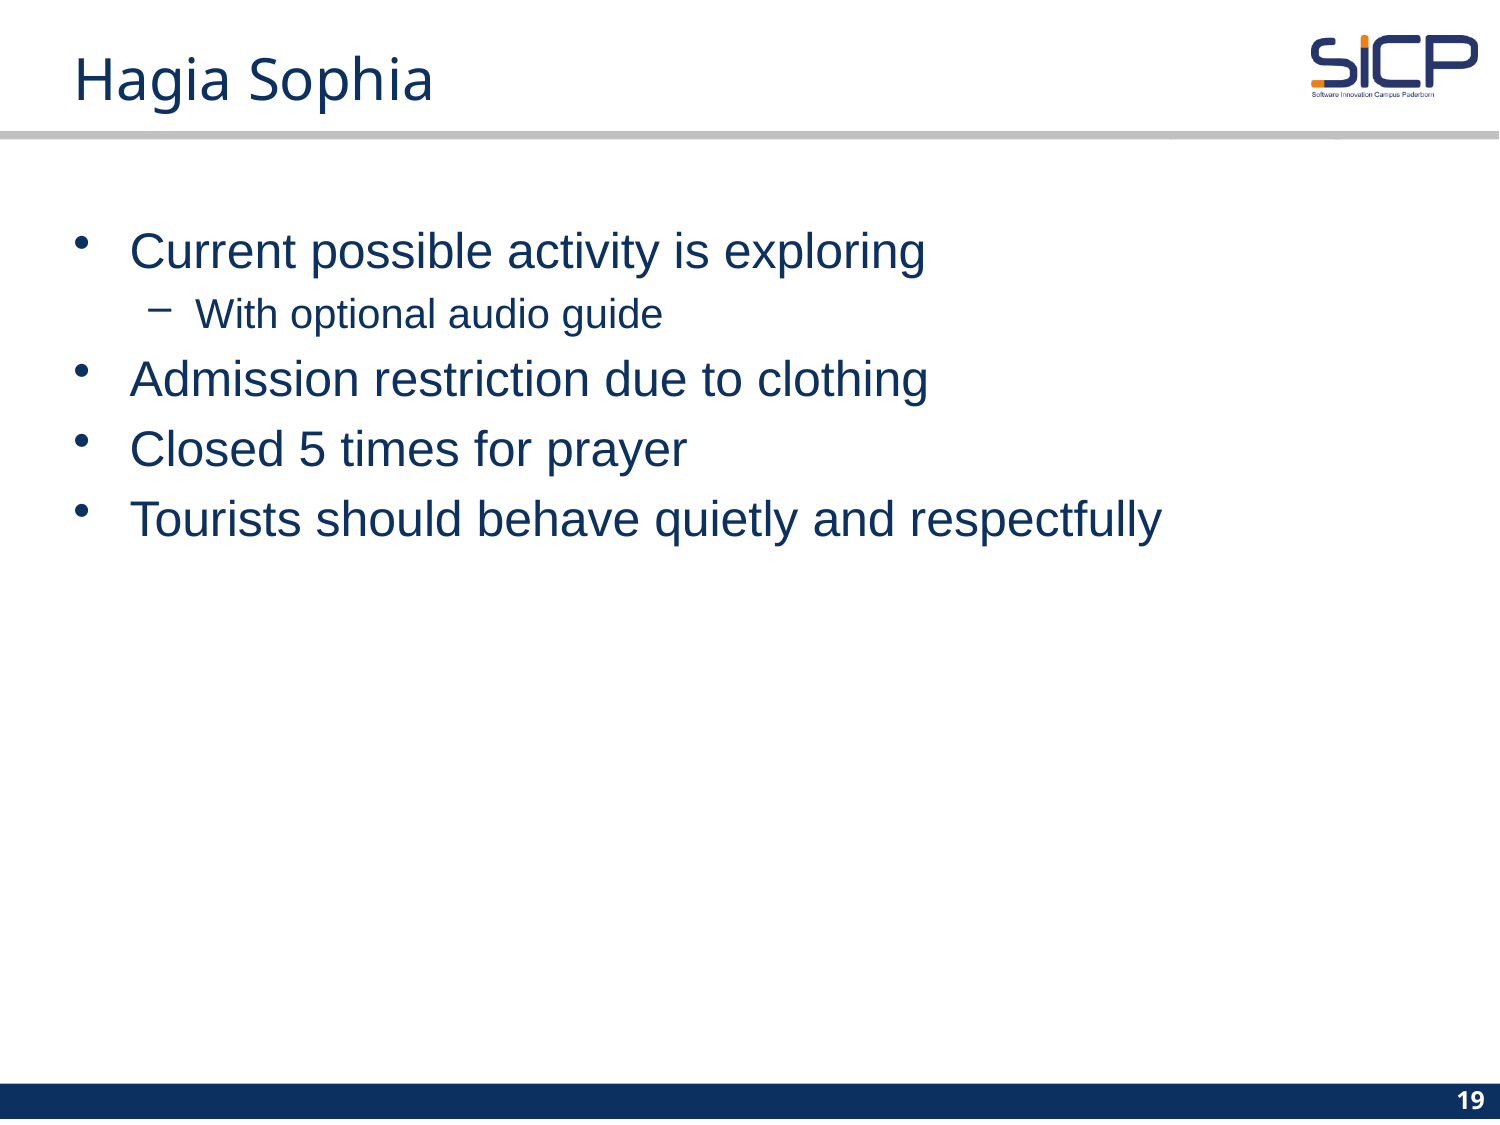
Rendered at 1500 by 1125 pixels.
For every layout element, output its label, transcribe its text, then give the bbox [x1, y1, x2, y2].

list Current possible activity is exploring With optional audio guide Admission restriction due to clothing Closed 5 times for prayer Tourists should behave quietly and respectfully [58, 210, 1442, 1067]
slide_number 19 [1394, 1083, 1500, 1120]
picture [1311, 35, 1478, 98]
title Hagia Sophia [58, 35, 1161, 118]
